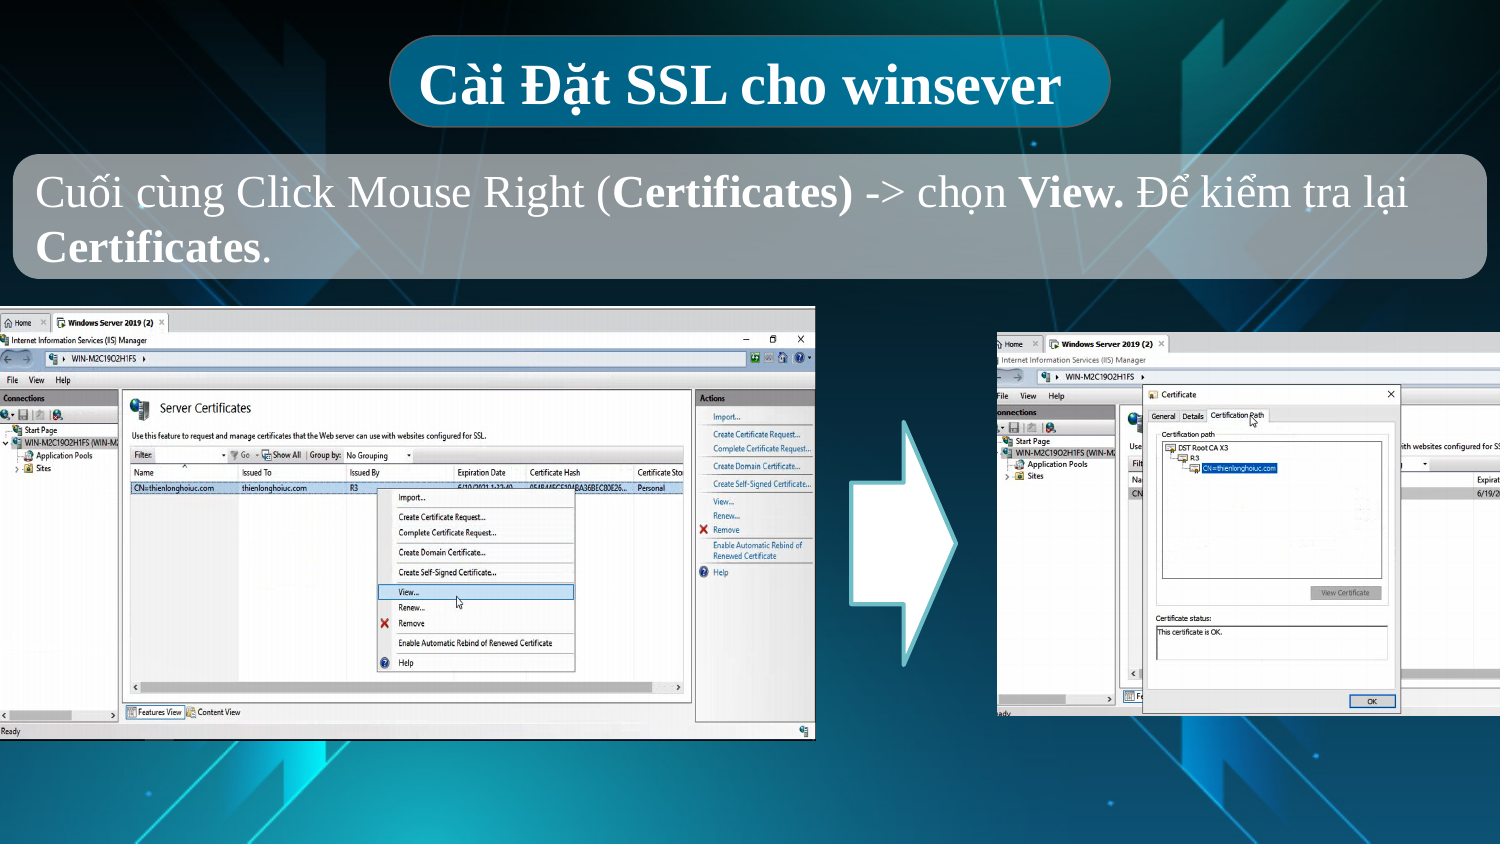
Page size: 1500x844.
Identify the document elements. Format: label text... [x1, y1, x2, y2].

text_box [849, 419, 958, 668]
text_box Cuối cùng Click Mouse Right (Certificates) -> chọn View. Để kiểm tra lại Certificates. [10, 151, 1490, 282]
text_box Cài Đặt SSL cho winsever [389, 35, 1111, 127]
picture [0, 0, 1500, 844]
